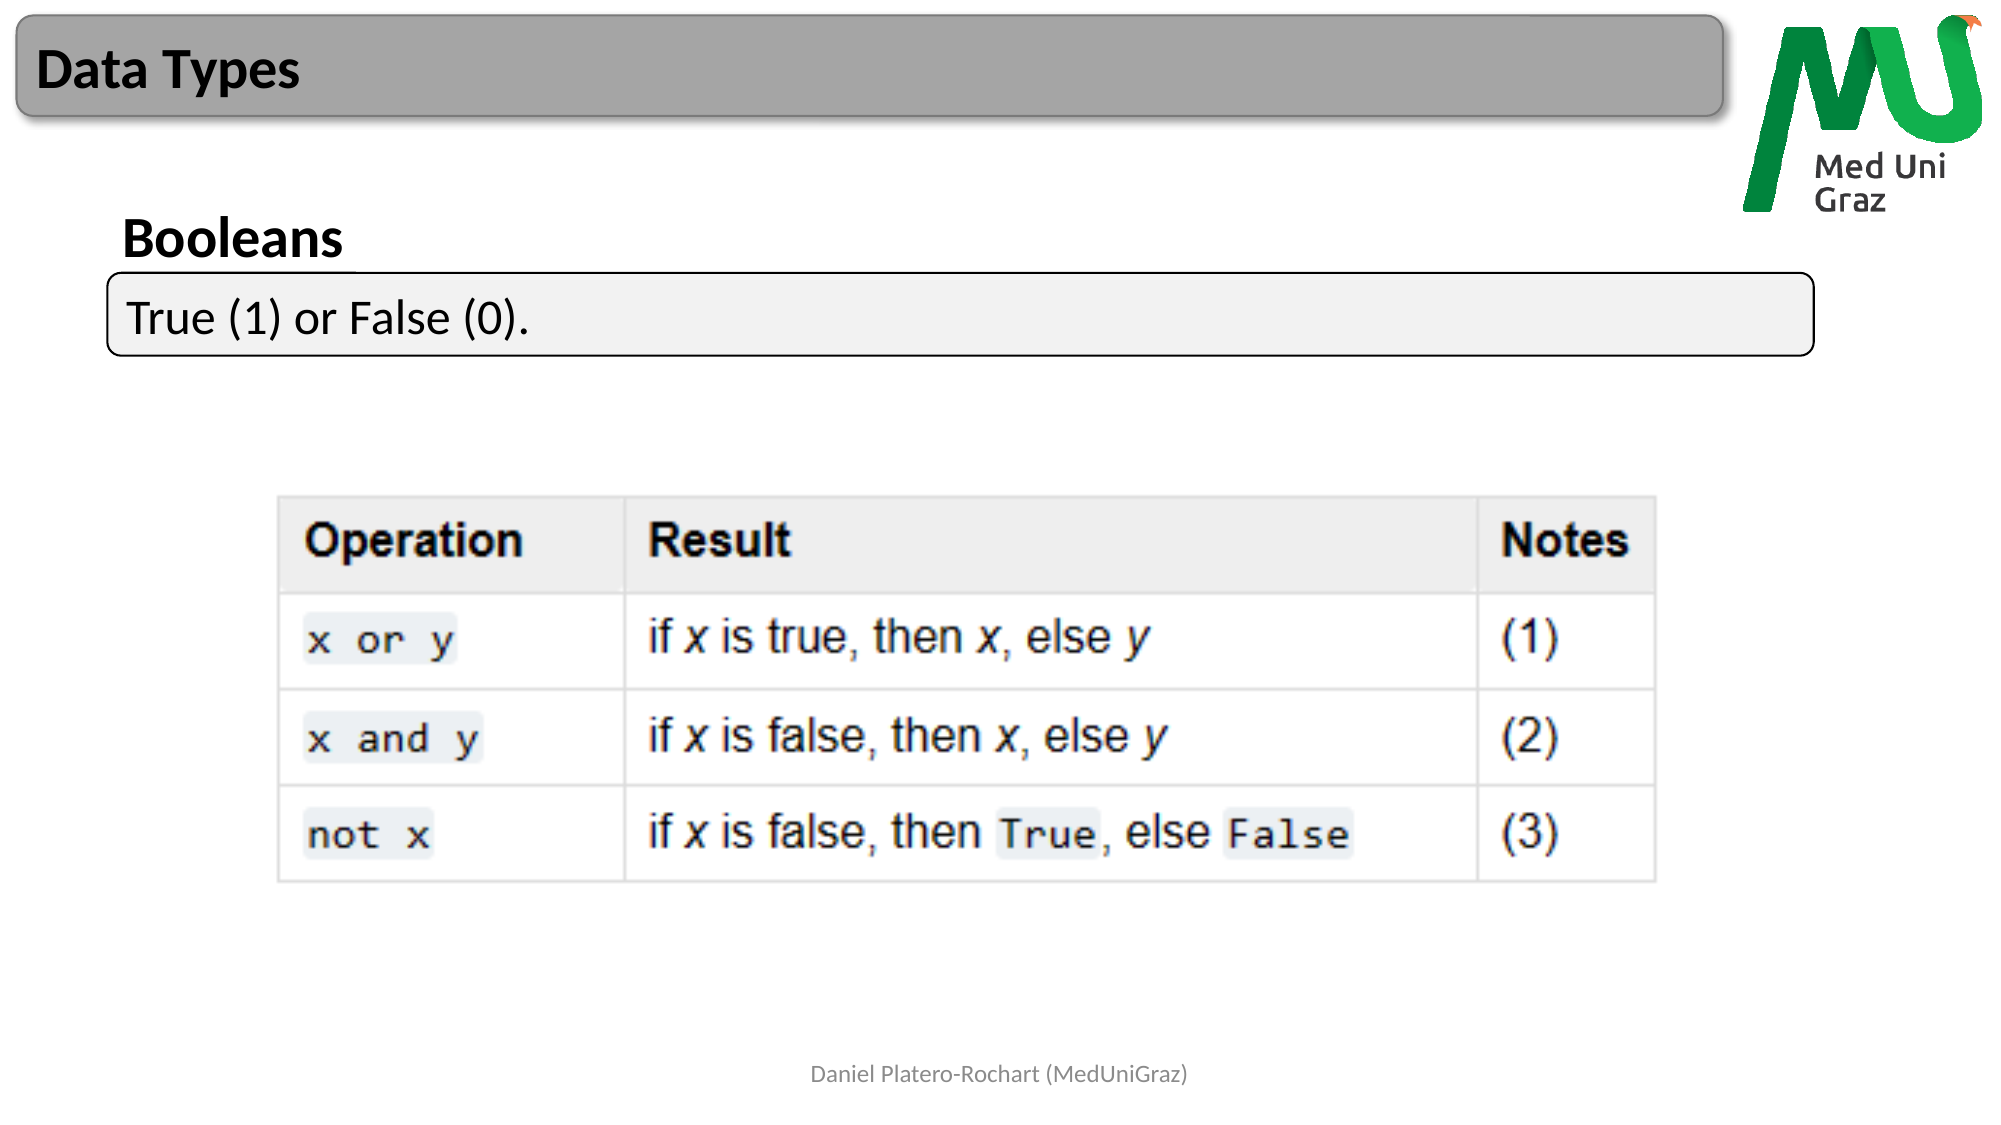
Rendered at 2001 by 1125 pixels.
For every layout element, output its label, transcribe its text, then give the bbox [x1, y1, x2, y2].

picture [1742, 15, 1982, 217]
footer Daniel Platero-Rochart (MedUniGraz) [662, 1042, 1338, 1103]
text_box Booleans [107, 191, 869, 277]
picture [243, 479, 1678, 907]
text_box Data Types [15, 14, 1724, 117]
text_box True (1) or False (0). [106, 271, 1815, 357]
